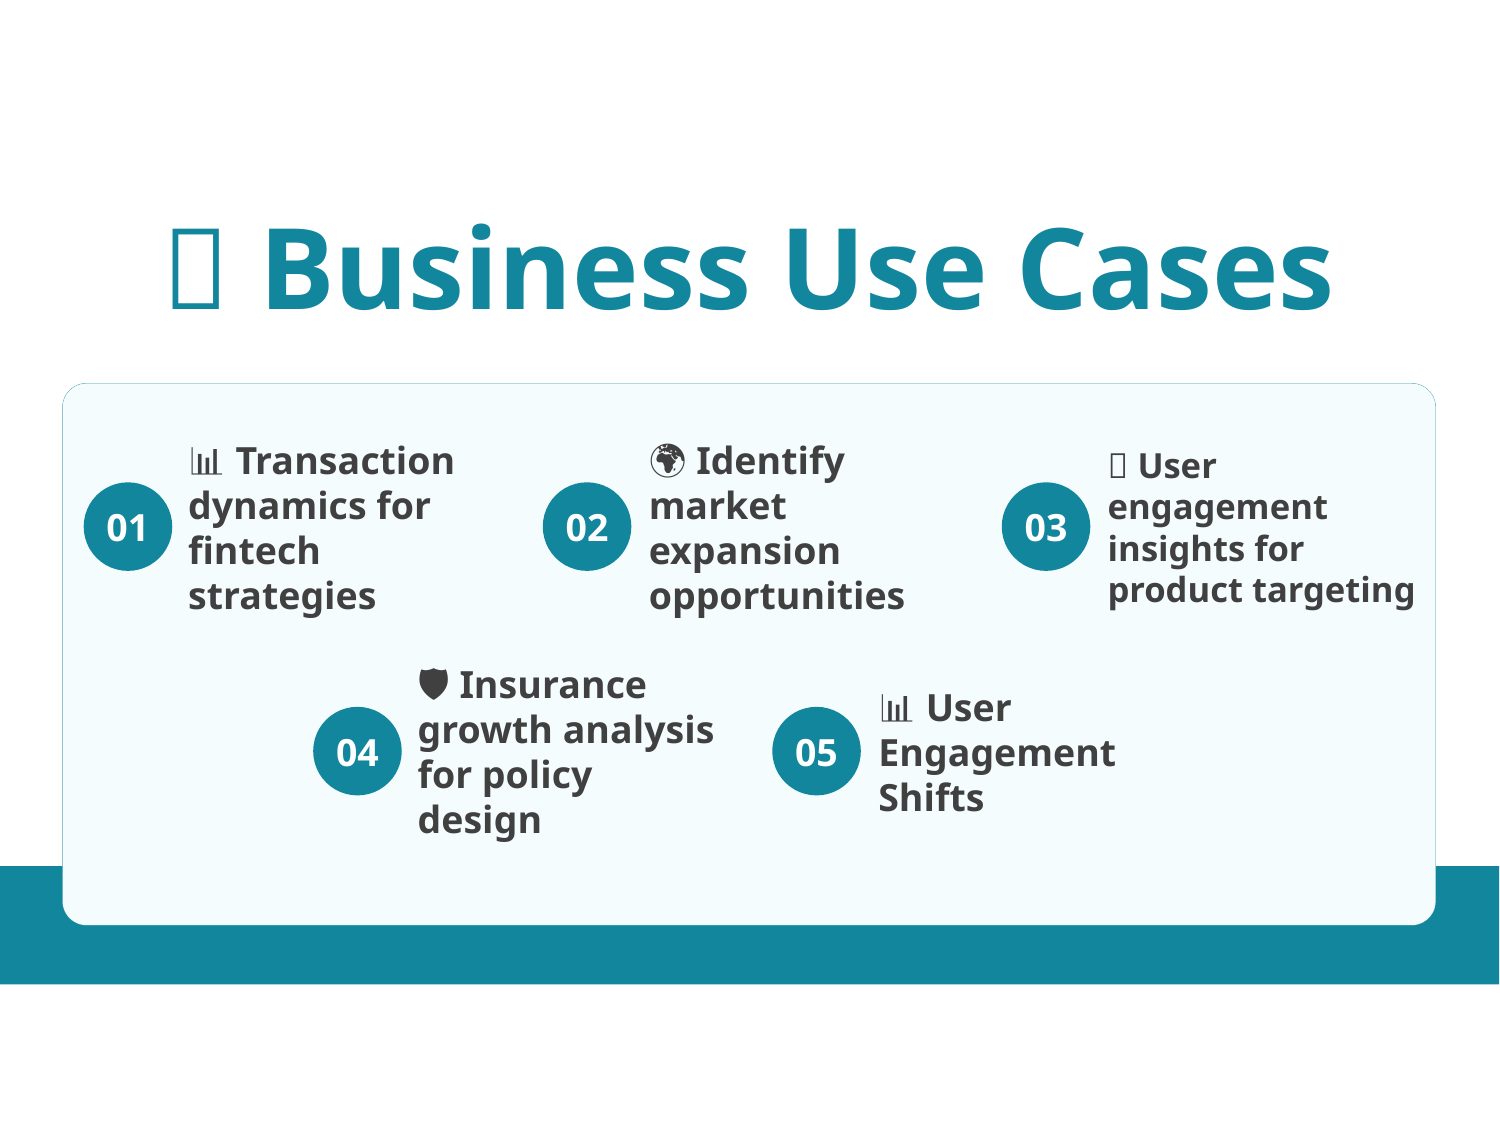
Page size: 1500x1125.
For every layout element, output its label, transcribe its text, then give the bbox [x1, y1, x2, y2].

text_box 📊 Transaction dynamics for fintech strategies [188, 429, 497, 624]
title 🏢 Business Use Cases [133, 189, 1365, 340]
text_box 👥 User engagement insights for product targeting [1107, 429, 1417, 624]
text_box 03 [1001, 482, 1091, 571]
text_box 🌍 Identify market expansion opportunities [648, 429, 958, 624]
text_box 04 [313, 706, 402, 796]
text_box 🛡 Insurance growth analysis for policy design [417, 653, 727, 849]
text_box 05 [772, 706, 861, 796]
text_box 02 [542, 482, 632, 571]
text_box 📊 User Engagement Shifts [878, 653, 1187, 849]
text_box 01 [83, 482, 173, 571]
